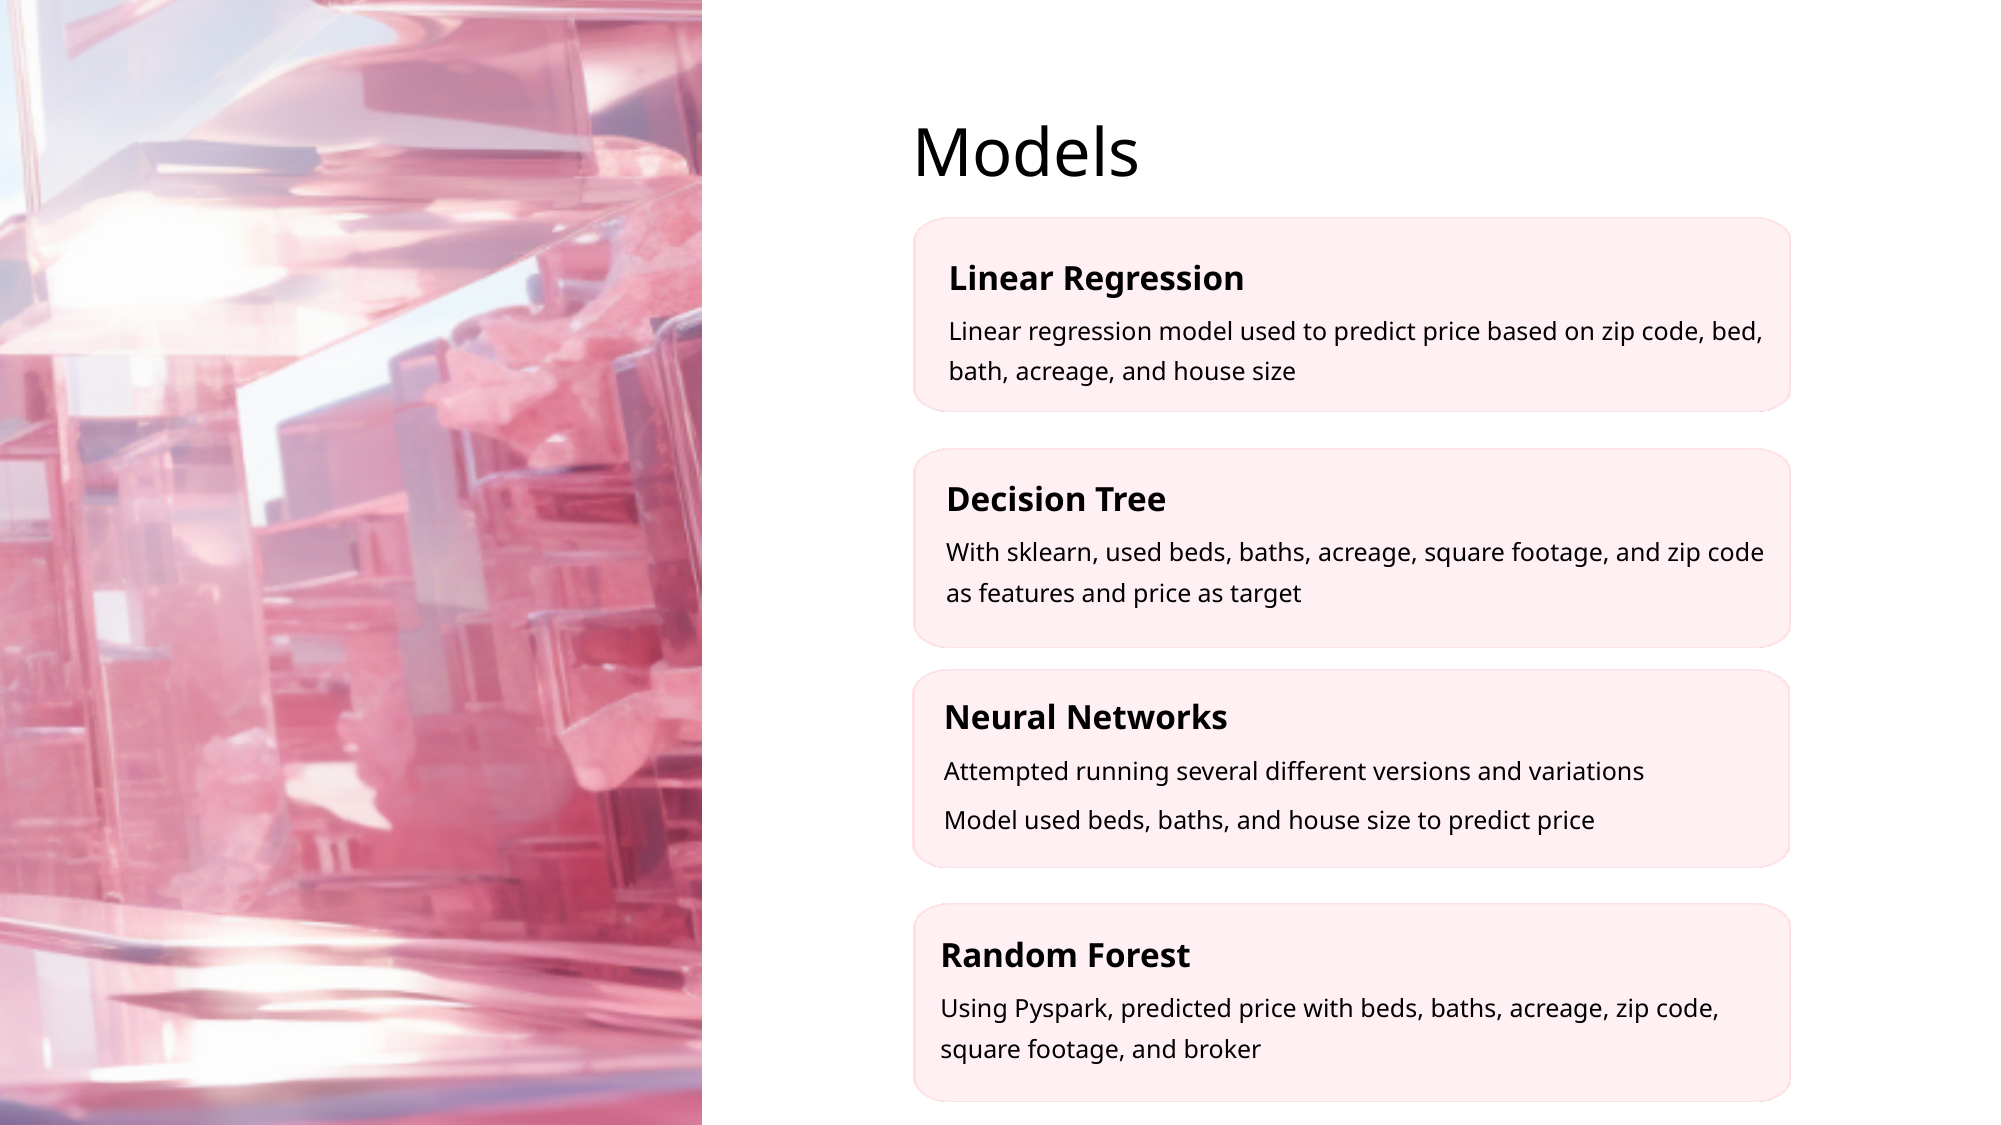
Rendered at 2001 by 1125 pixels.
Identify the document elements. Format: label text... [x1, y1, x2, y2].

title Models [897, 111, 1897, 180]
text_box Random Forest Using Pyspark, predicted price with beds, baths, acreage, zip code, square footage, and broker [904, 896, 1782, 1091]
picture [913, 217, 1791, 412]
picture [0, 0, 702, 1125]
text_box Neural Networks Attempted running several different versions and variations Model used beds, baths, and house size to predict price [908, 659, 1786, 868]
picture [911, 669, 1790, 868]
list Decision Tree With sklearn, used beds, baths, acreage, square footage, and zip code as features and price as target [910, 440, 1788, 648]
picture [913, 903, 1791, 1103]
picture [913, 448, 1791, 648]
